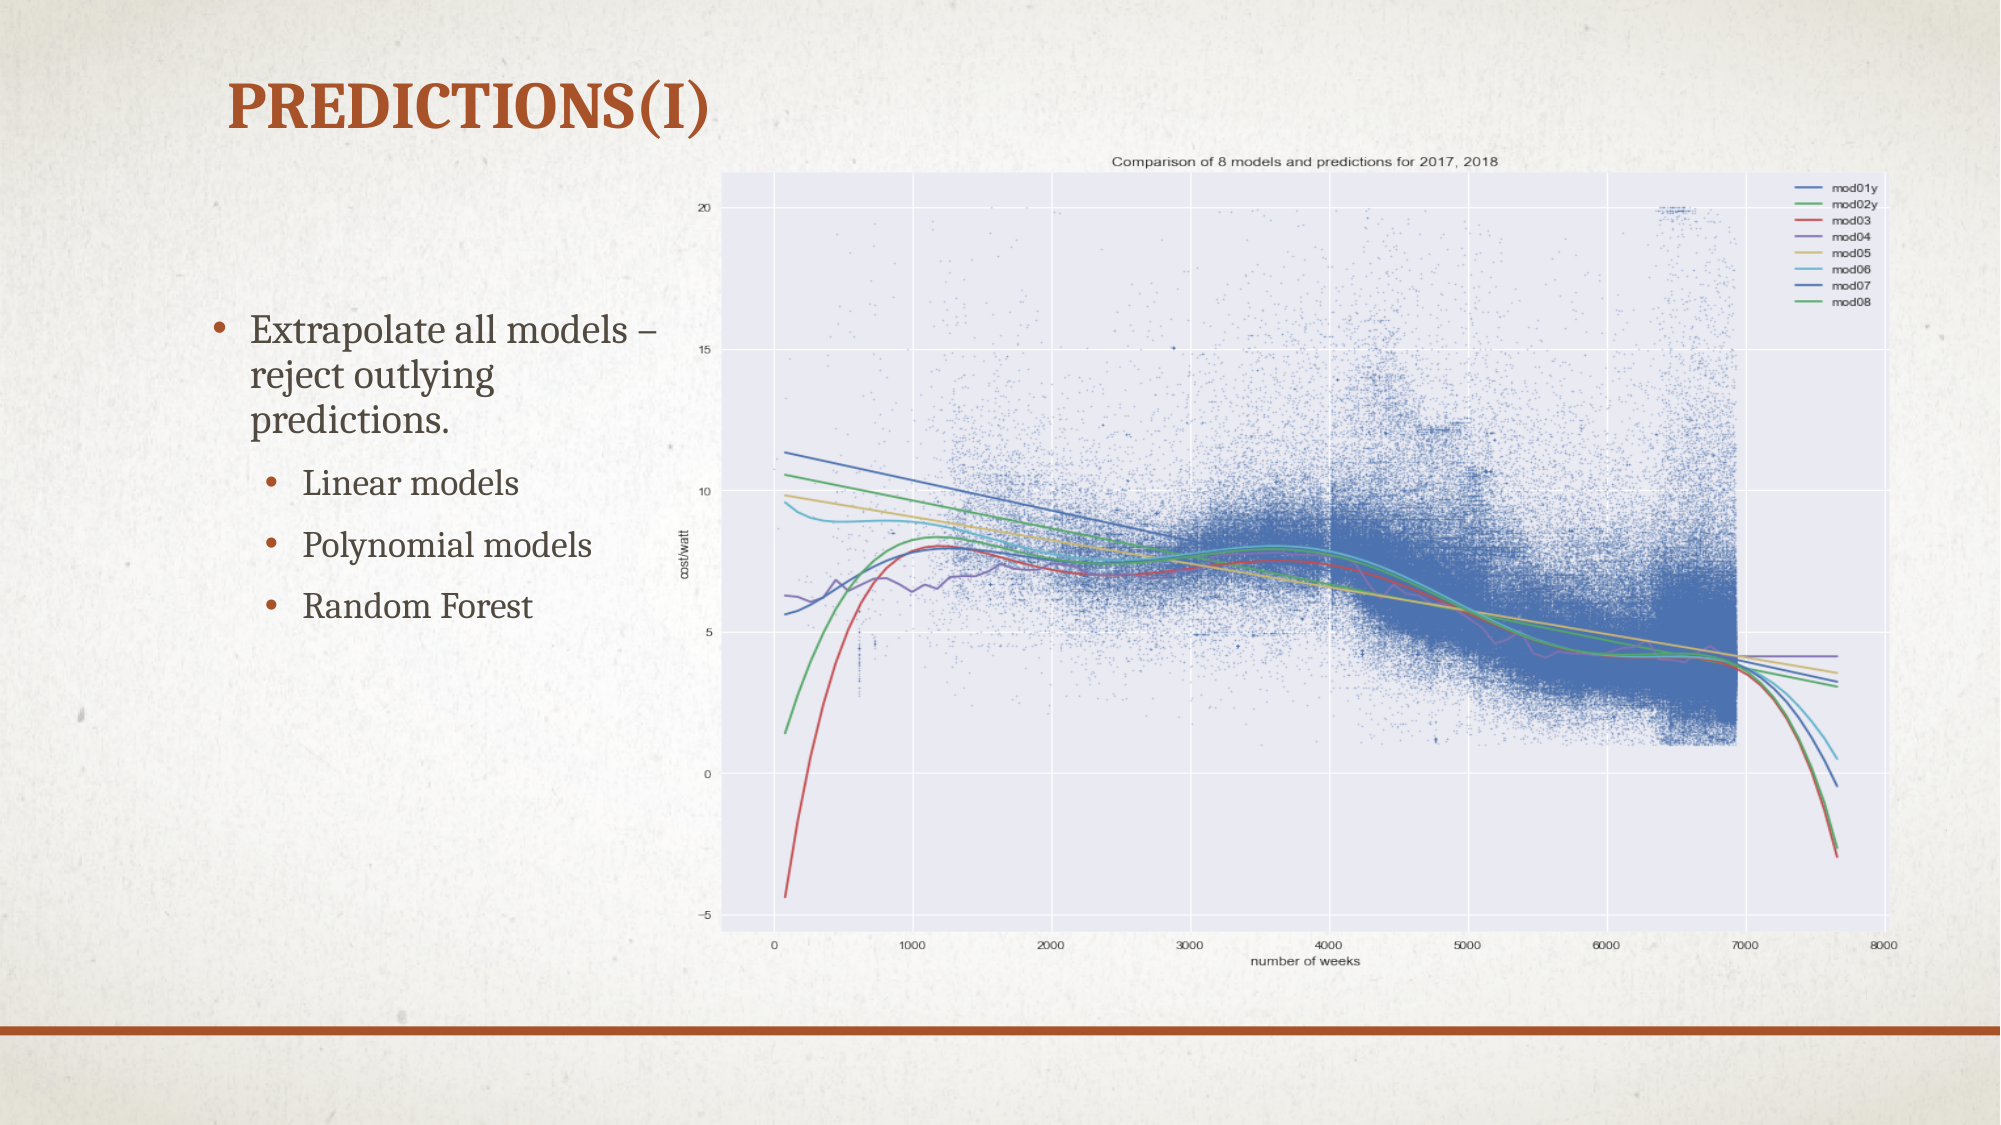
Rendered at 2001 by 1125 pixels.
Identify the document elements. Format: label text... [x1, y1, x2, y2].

title Predictions(I) [212, 62, 1788, 150]
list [669, 149, 1907, 975]
picture [0, 0, 2001, 1125]
text_box Extrapolate all models –reject outlying predictions. Linear models Polynomial models Random Forest [189, 299, 669, 975]
